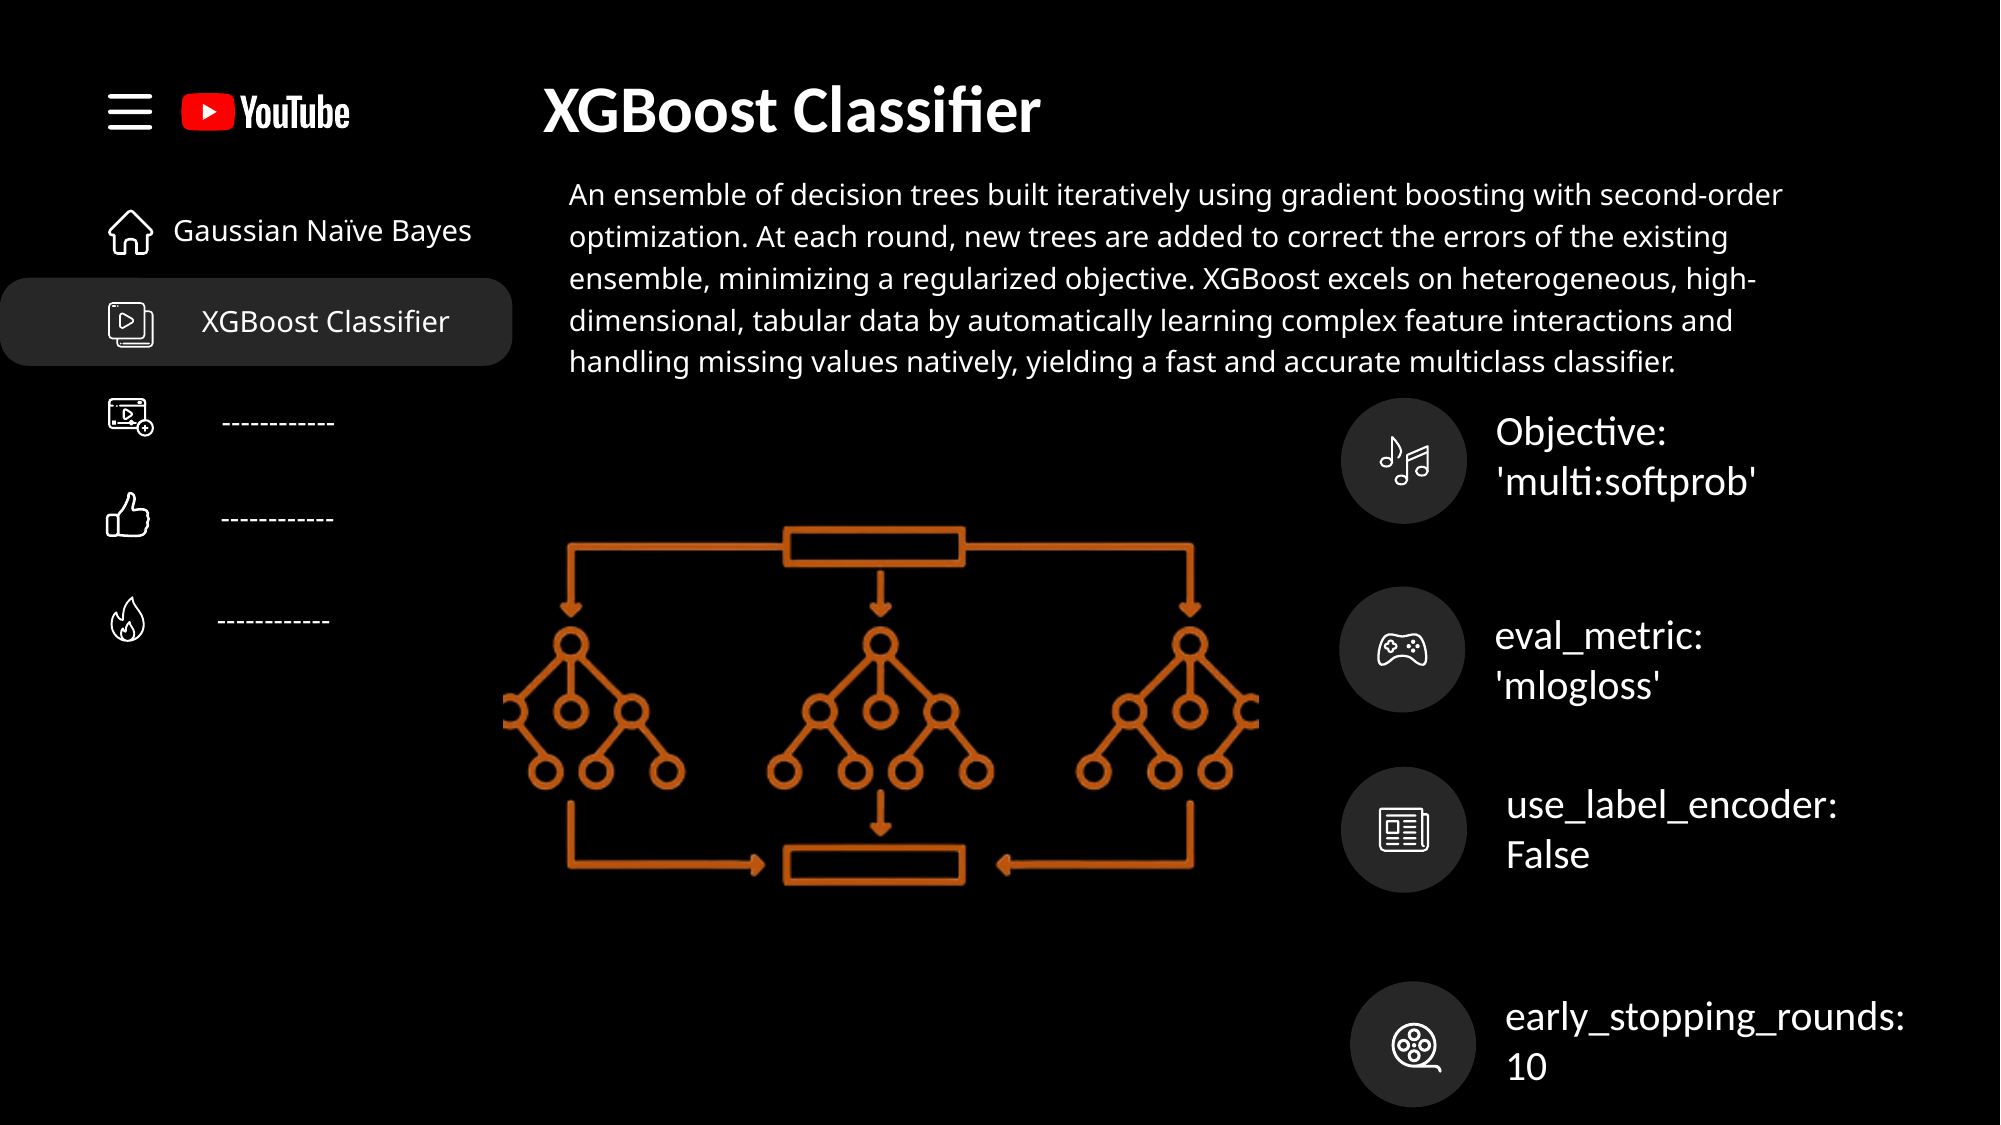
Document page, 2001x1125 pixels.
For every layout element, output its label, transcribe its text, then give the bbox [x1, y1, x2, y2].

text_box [110, 593, 372, 644]
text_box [109, 399, 153, 436]
text_box ------------ [205, 491, 350, 542]
text_box [0, 276, 514, 367]
text_box XGBoost Classifier [187, 296, 466, 347]
text_box An ensemble of decision trees built iteratively using gradient boosting with second-order optimization. At each round, new trees are added to correct the errors of the existing ensemble, minimizing a regularized objective. XGBoost excels on heterogeneous, high-dimensional, tabular data by automatically learning complex feature interactions and handling missing values natively, yielding a fast and accurate multiclass classifier. [554, 161, 1877, 387]
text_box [108, 302, 154, 348]
text_box [108, 94, 153, 99]
text_box [108, 209, 154, 255]
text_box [1391, 1022, 1442, 1073]
text_box [108, 125, 153, 130]
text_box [181, 93, 350, 131]
text_box [105, 491, 151, 538]
picture [503, 423, 1259, 990]
text_box ------------ [206, 395, 351, 446]
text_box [1339, 396, 1933, 1108]
text_box Gaussian Naïve Bayes [158, 204, 488, 255]
text_box XGBoost Classifier [528, 58, 1058, 154]
text_box [108, 109, 153, 115]
